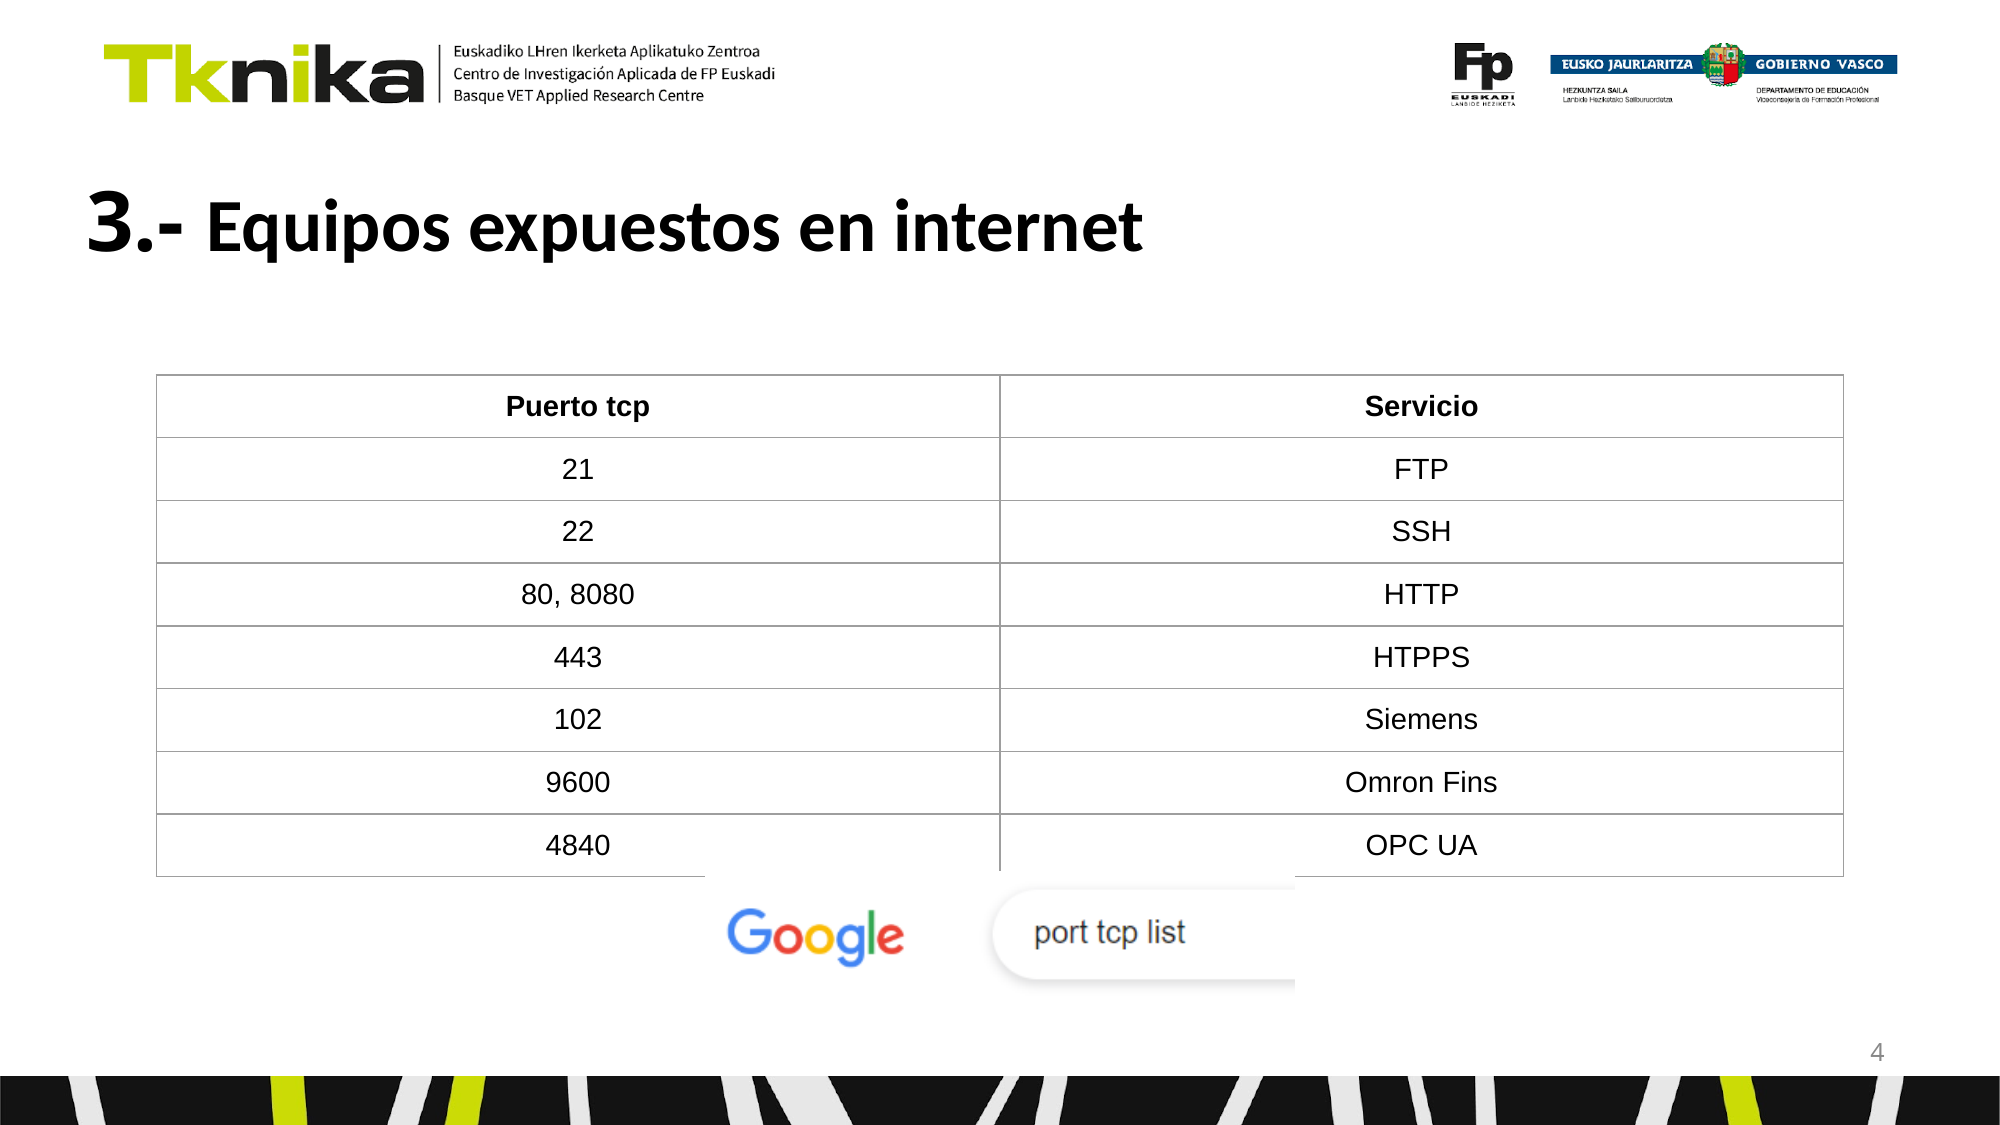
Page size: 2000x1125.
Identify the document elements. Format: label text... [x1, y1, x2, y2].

table_cell 4840 [157, 815, 999, 876]
title 3.- Equipos expuestos en internet [71, 122, 1815, 317]
slide_number ‹#› [1433, 1023, 1900, 1084]
table_cell SSH [1001, 501, 1843, 562]
table_cell 21 [157, 438, 999, 500]
table_cell 443 [157, 627, 999, 688]
picture [102, 42, 1898, 106]
picture [705, 871, 1295, 1001]
table_cell Omron Fins [1001, 752, 1843, 813]
table_cell OPC UA [1001, 815, 1843, 876]
table_cell 9600 [157, 752, 999, 813]
table_header Servicio [1001, 376, 1843, 437]
table_cell 22 [157, 501, 999, 562]
table_header Puerto tcp [157, 376, 999, 437]
table_cell HTTP [1001, 564, 1843, 625]
table_cell HTPPS [1001, 627, 1843, 688]
table_cell Siemens [1001, 689, 1843, 751]
table_cell 80, 8080 [157, 564, 999, 625]
table_cell FTP [1001, 438, 1843, 500]
table_cell 102 [157, 689, 999, 751]
picture [0, 1076, 2000, 1125]
